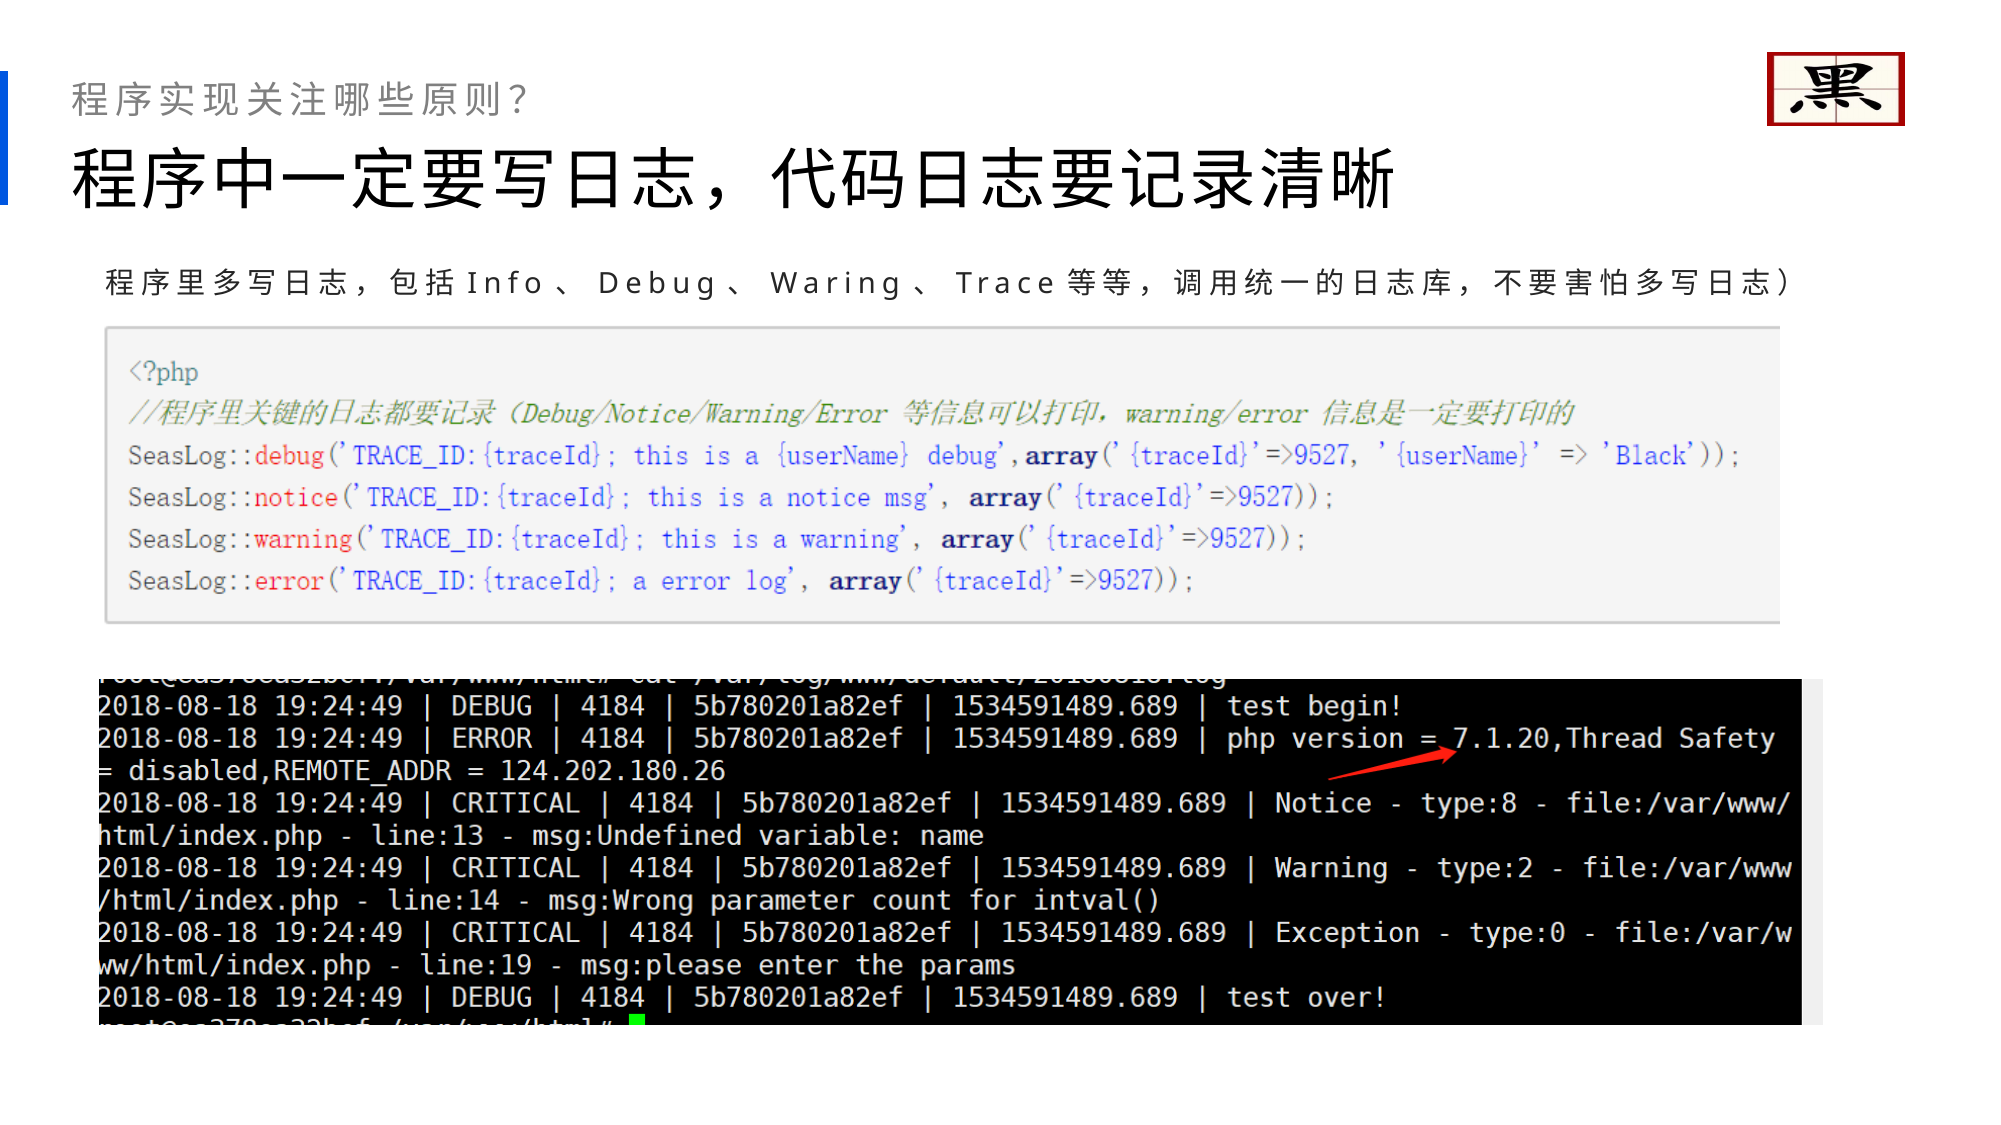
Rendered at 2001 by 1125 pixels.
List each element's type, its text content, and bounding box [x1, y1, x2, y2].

picture [1767, 52, 1905, 120]
text_box 程序实现关注哪些原则？ [56, 48, 1629, 121]
text_box 程序里多写日志，包括Info、Debug、Waring、Trace等等，调用统一的日志库，不要害怕多写日志） [90, 239, 1910, 307]
text_box [0, 71, 8, 205]
picture [99, 322, 1781, 630]
text_box 程序中一定要写日志，代码日志要记录清晰 [56, 120, 1907, 220]
picture [99, 679, 1823, 1025]
